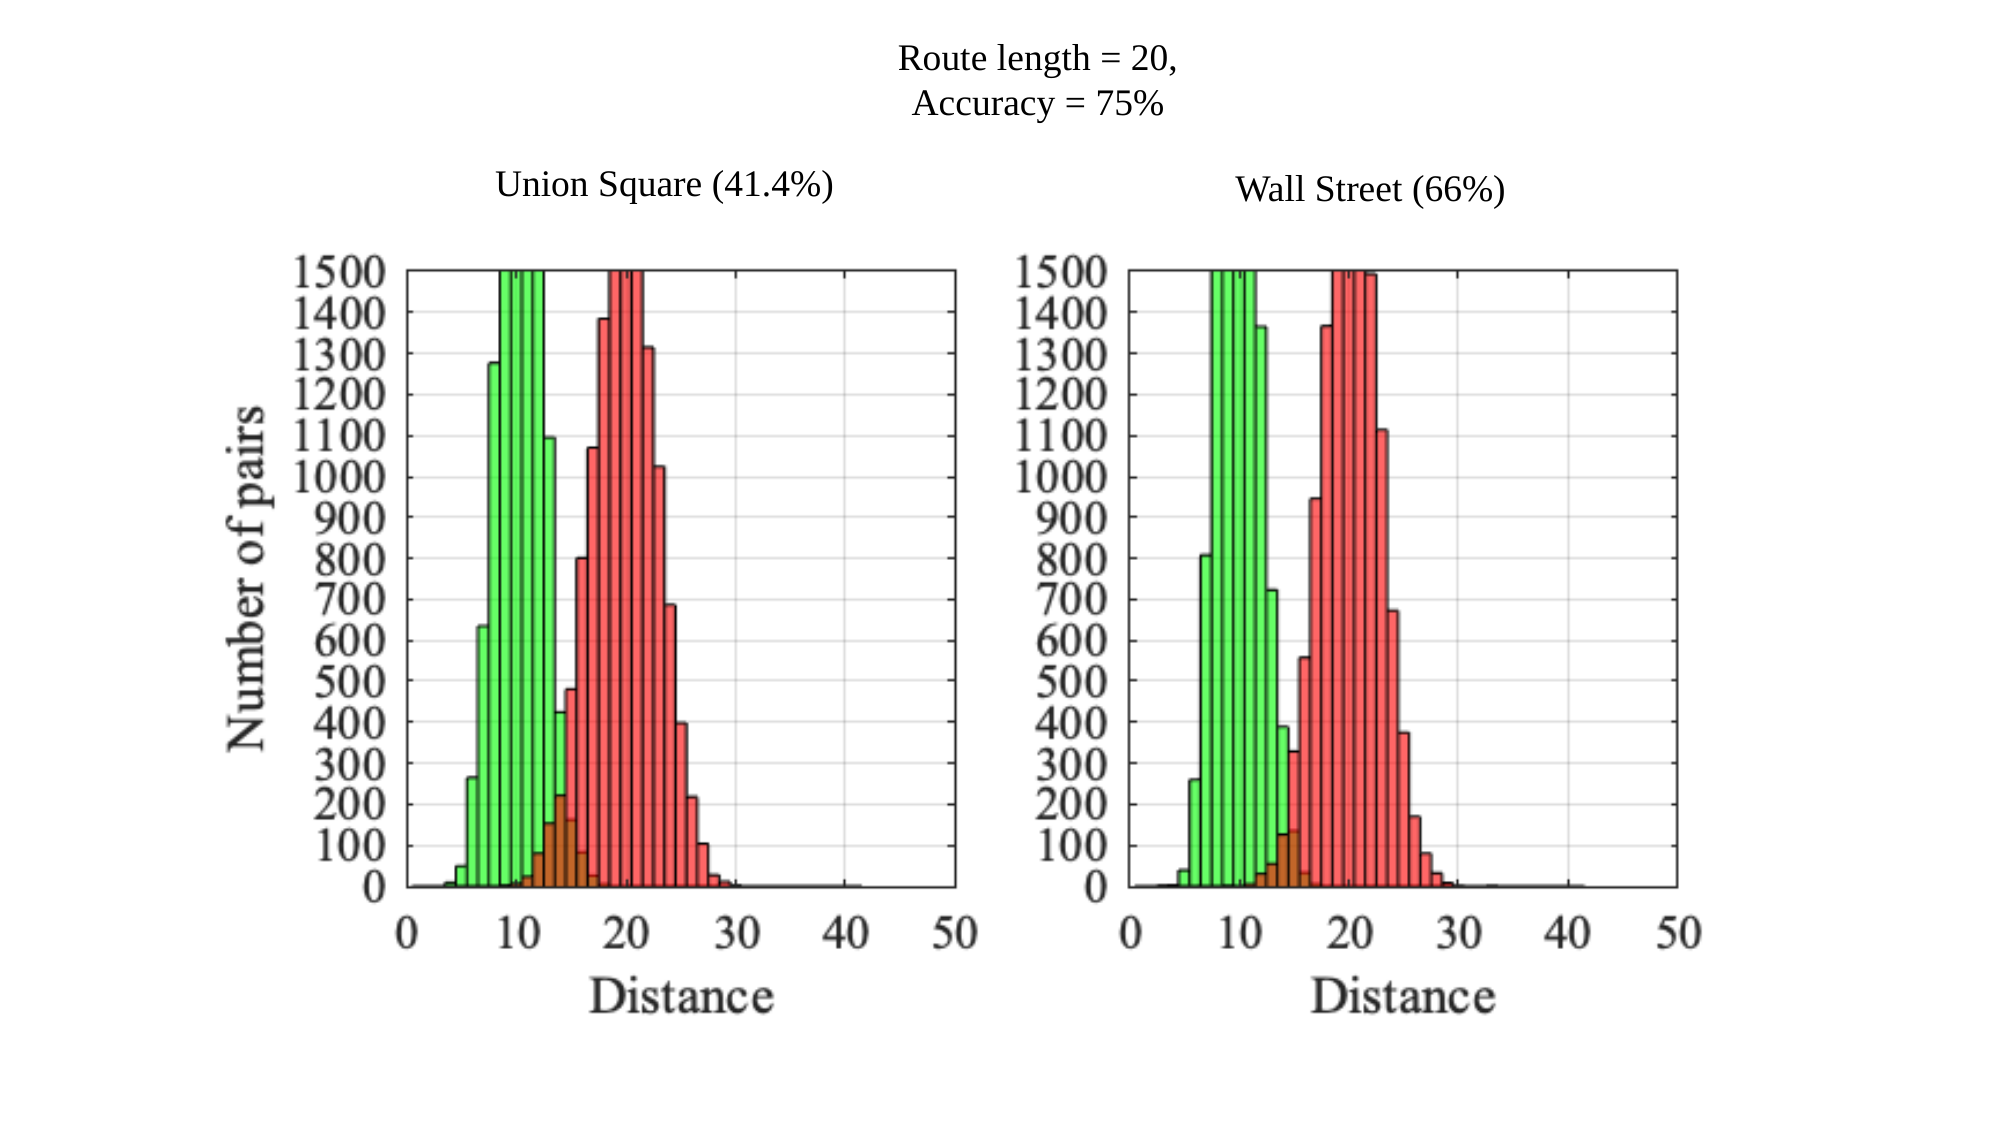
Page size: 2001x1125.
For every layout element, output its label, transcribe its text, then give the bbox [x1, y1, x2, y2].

text_box Route length = 20, Accuracy = 75% [860, 26, 1216, 131]
text_box Union Square (41.4%) [480, 151, 885, 210]
text_box Wall Street (66%) [1220, 156, 1574, 210]
picture [194, 210, 1834, 1026]
